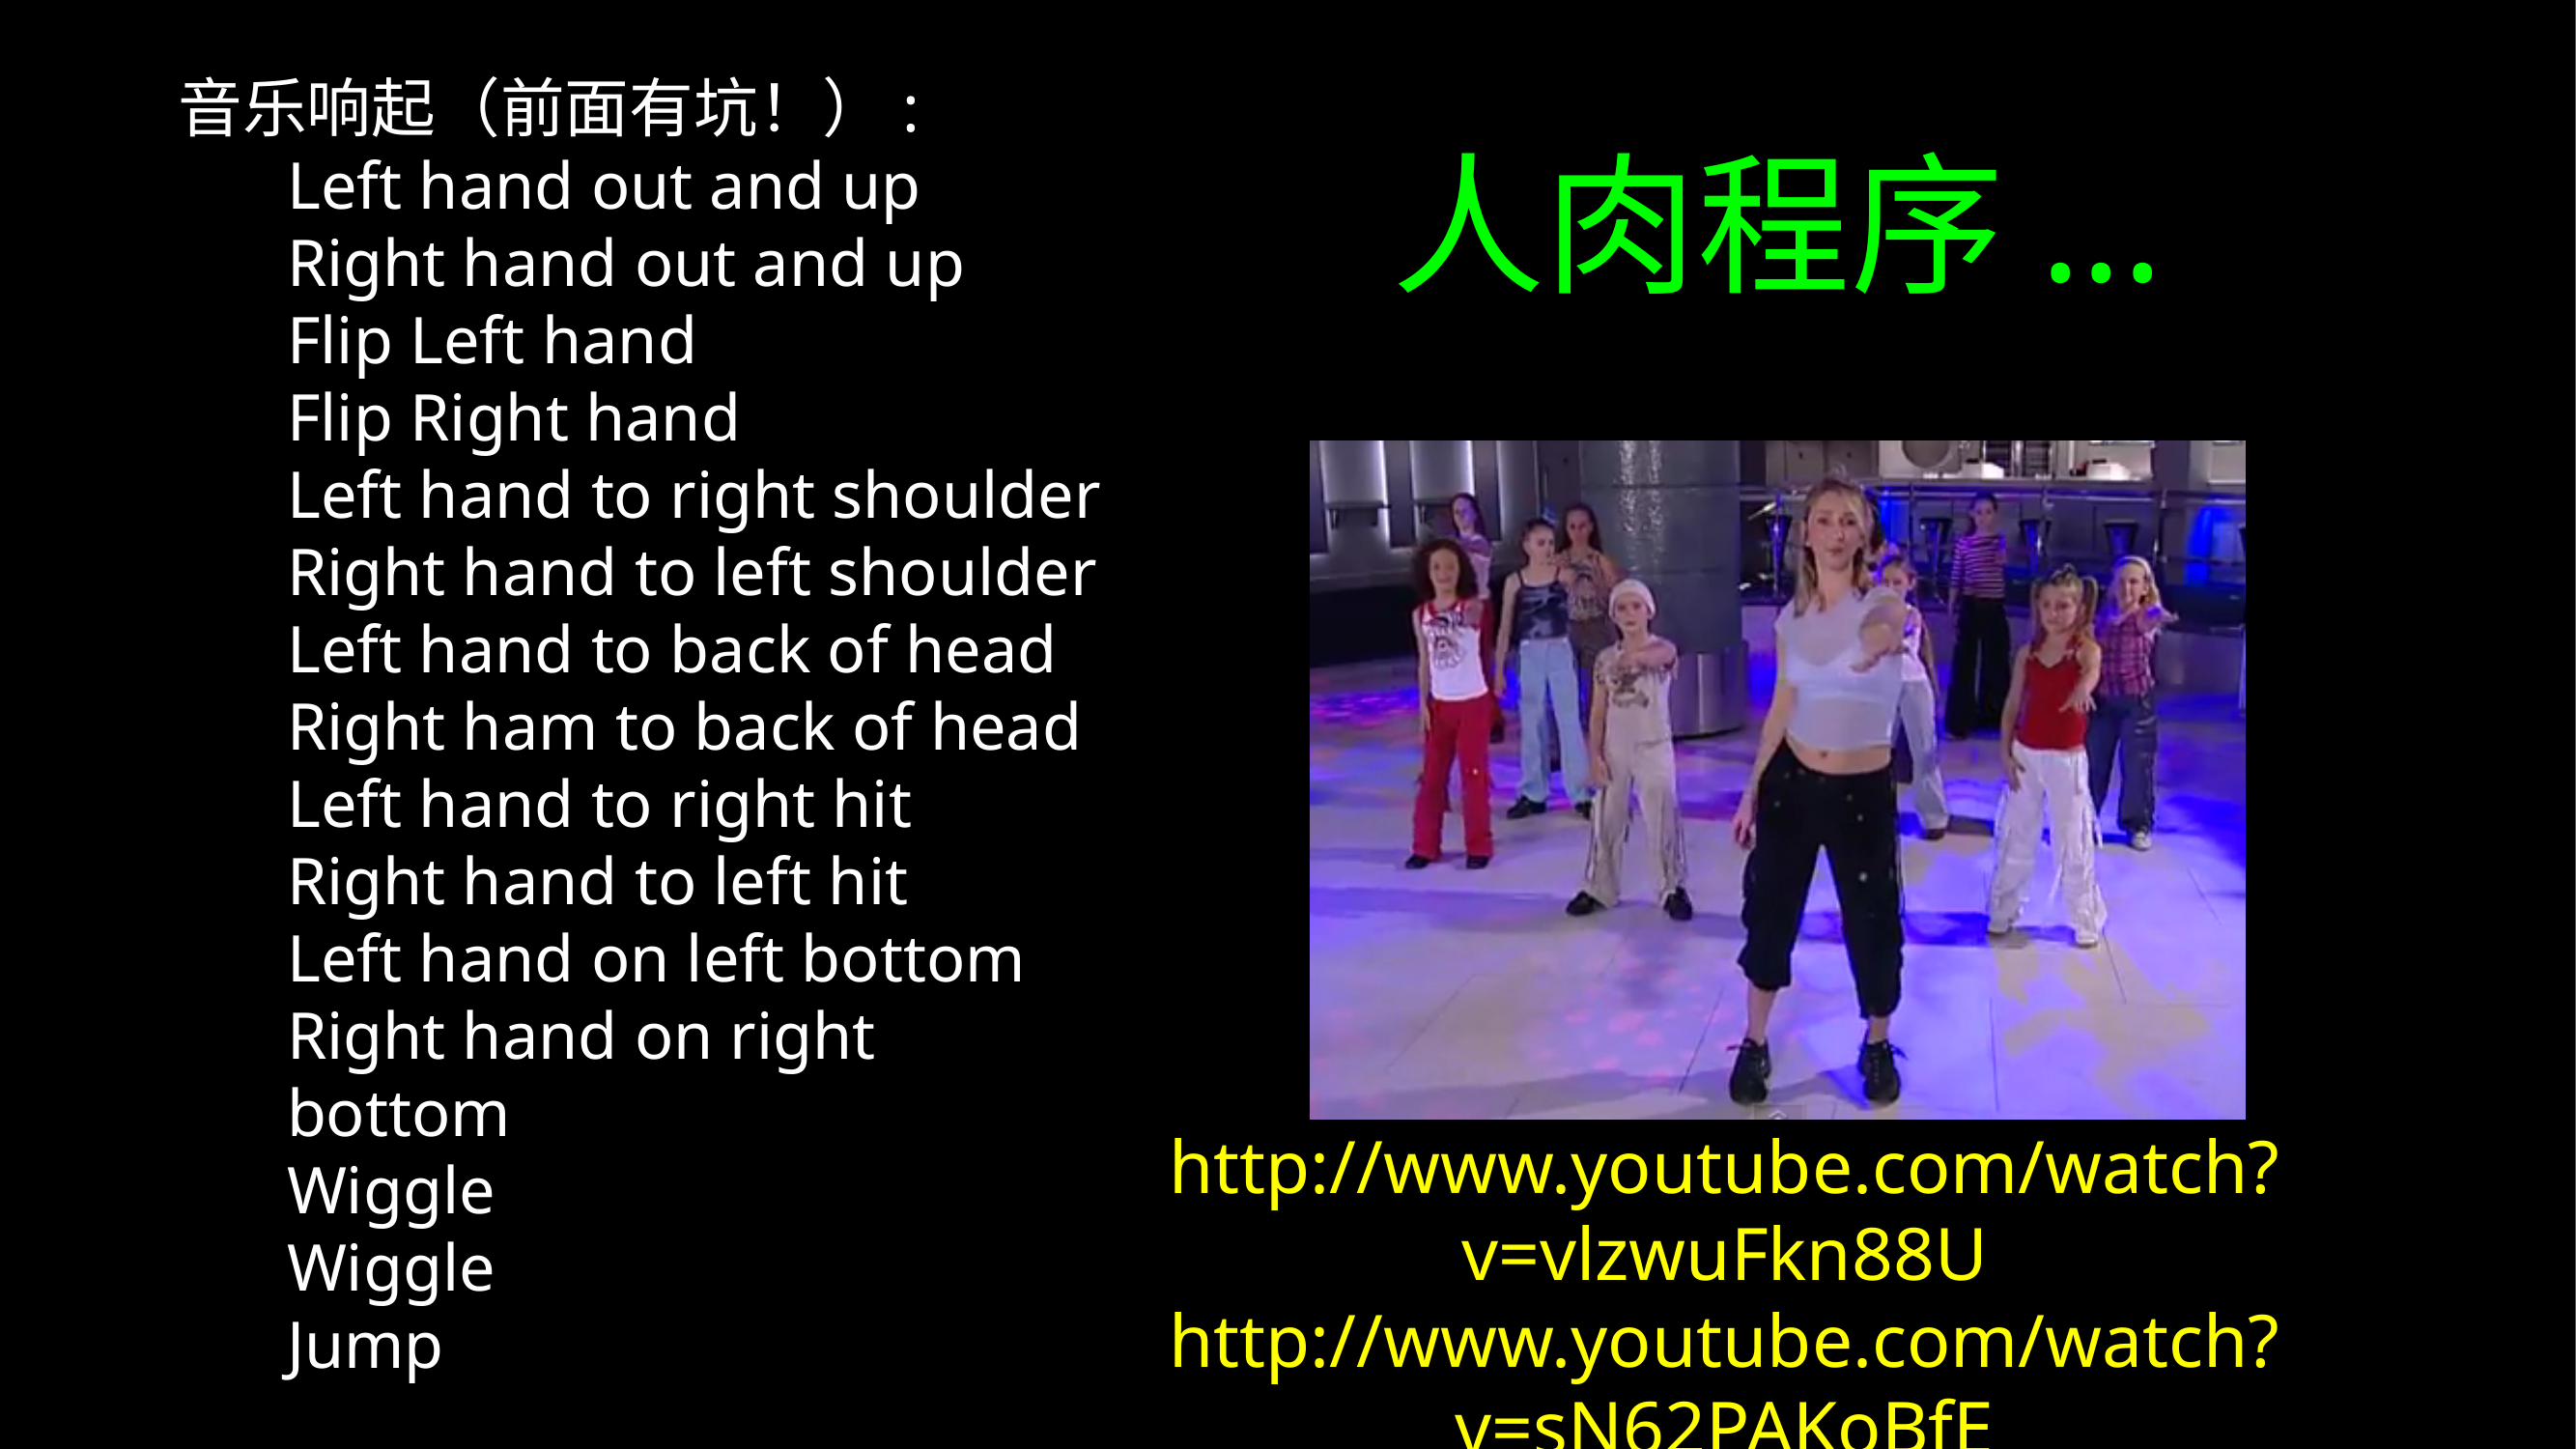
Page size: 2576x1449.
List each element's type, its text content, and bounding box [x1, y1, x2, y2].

text_box 音乐响起（前面有坑！）: Left hand out and up Right hand out and up Flip Left hand Flip Right hand Left hand to right shoulder Right hand to left shoulder Left hand to back of head Right ham to back of head Left hand to right hit Right hand to left hit Left hand on left bottom Right hand on right bottom Wiggle Wiggle Jump [178, 56, 1110, 1393]
title 人肉程序... [1165, 38, 2391, 403]
text_box http://www.youtube.com/watch?v=vlzwuFkn88U http://www.youtube.com/watch?v=sN62PAKoBfE [945, 1204, 2505, 1386]
picture [1309, 440, 2247, 1120]
